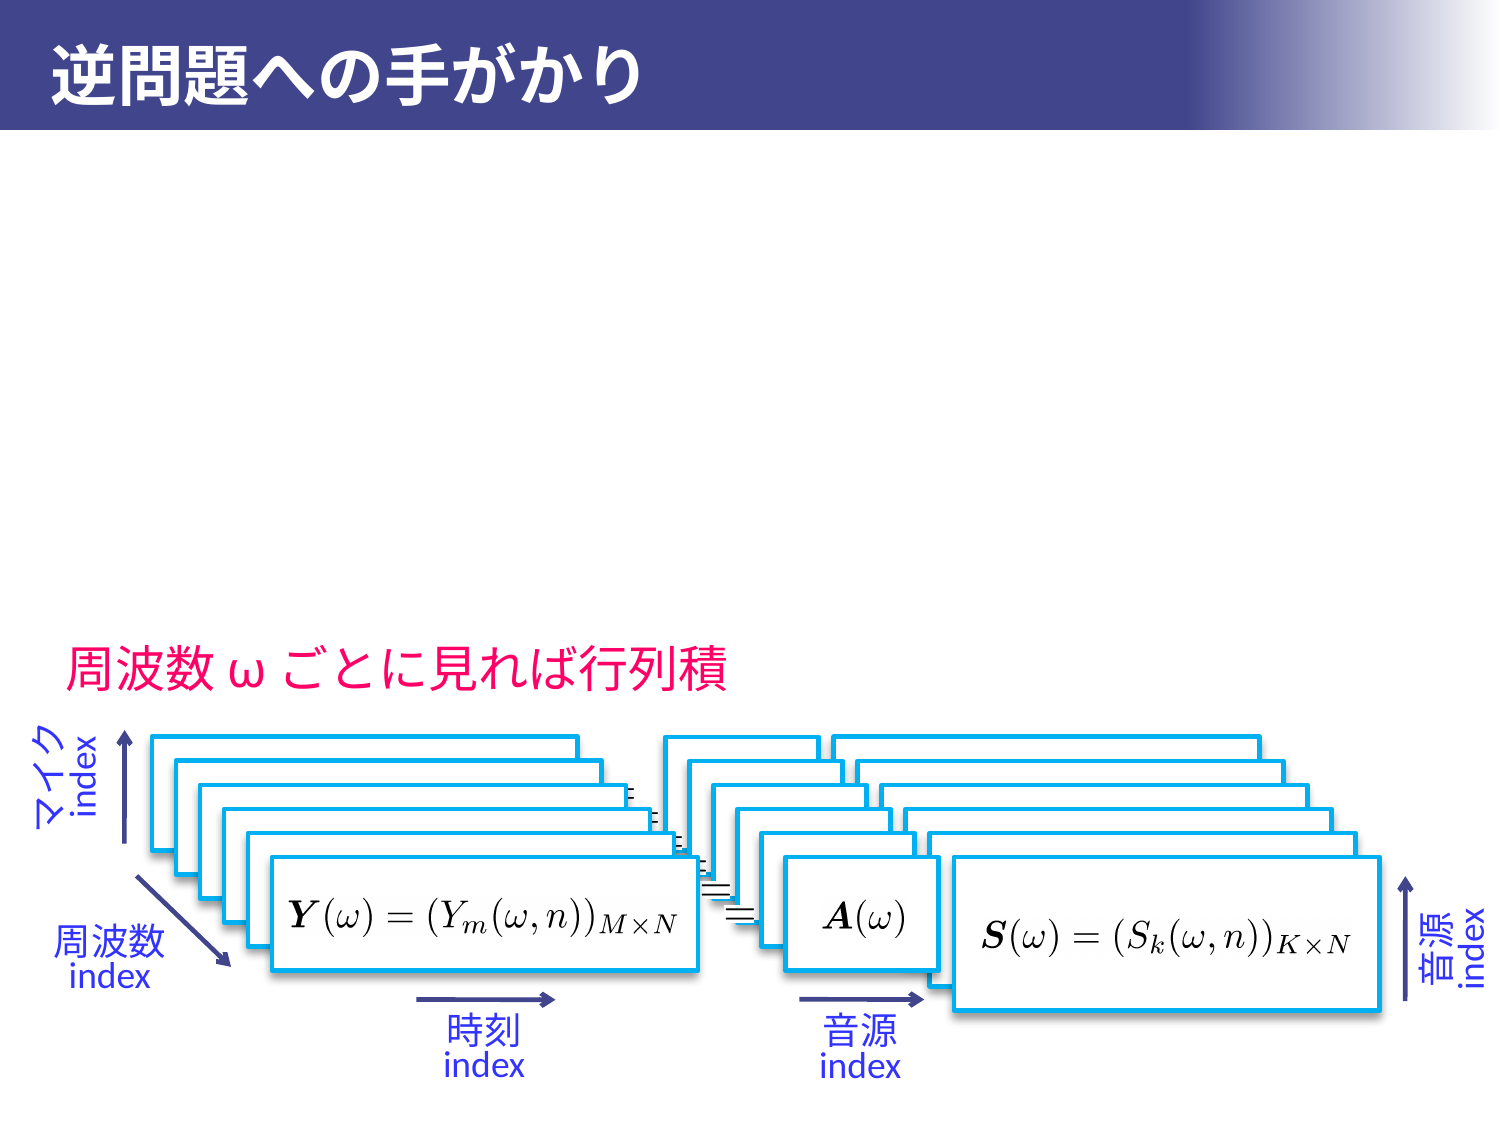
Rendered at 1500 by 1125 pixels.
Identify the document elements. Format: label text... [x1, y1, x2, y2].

title 逆問題への手がかり [35, 34, 1481, 114]
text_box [28, 717, 1500, 1095]
text_box 周波数ωごとに見れば行列積 [51, 630, 744, 706]
